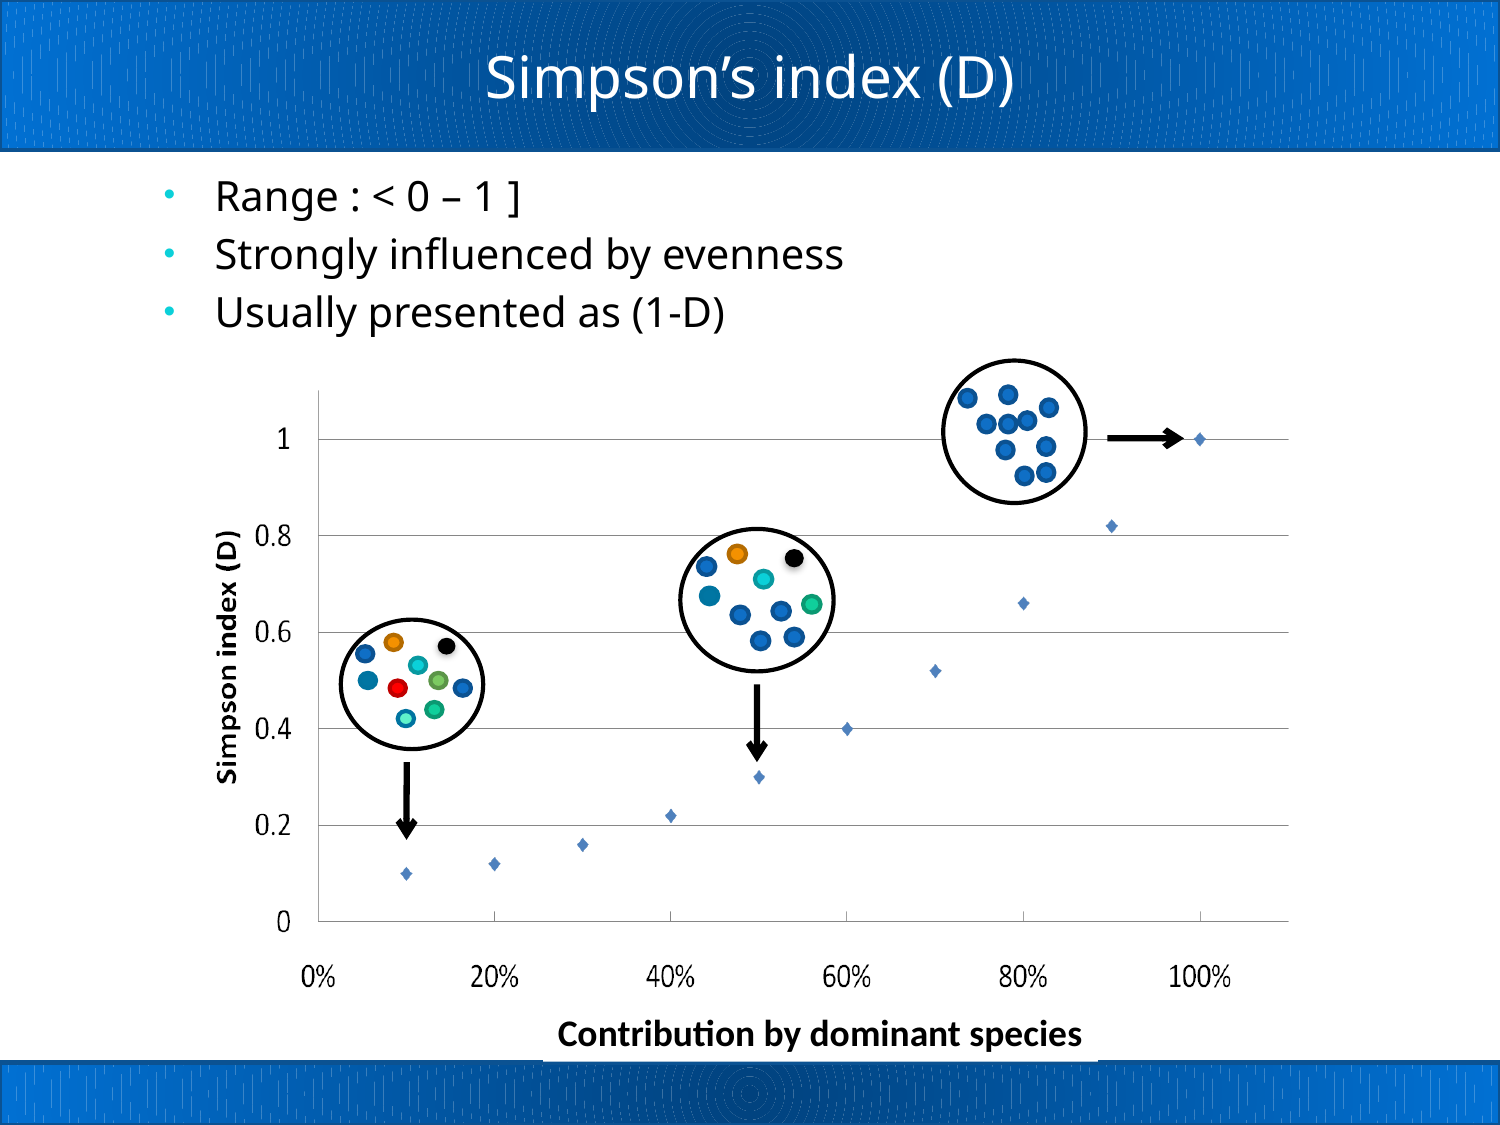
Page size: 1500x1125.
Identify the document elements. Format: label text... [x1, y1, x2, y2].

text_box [187, 360, 1338, 1076]
title Simpson’s index (D) [150, 0, 1350, 150]
list Range : < 0 – 1 ] Strongly influenced by evenness Usually presented as (1-D) [149, 162, 1375, 504]
